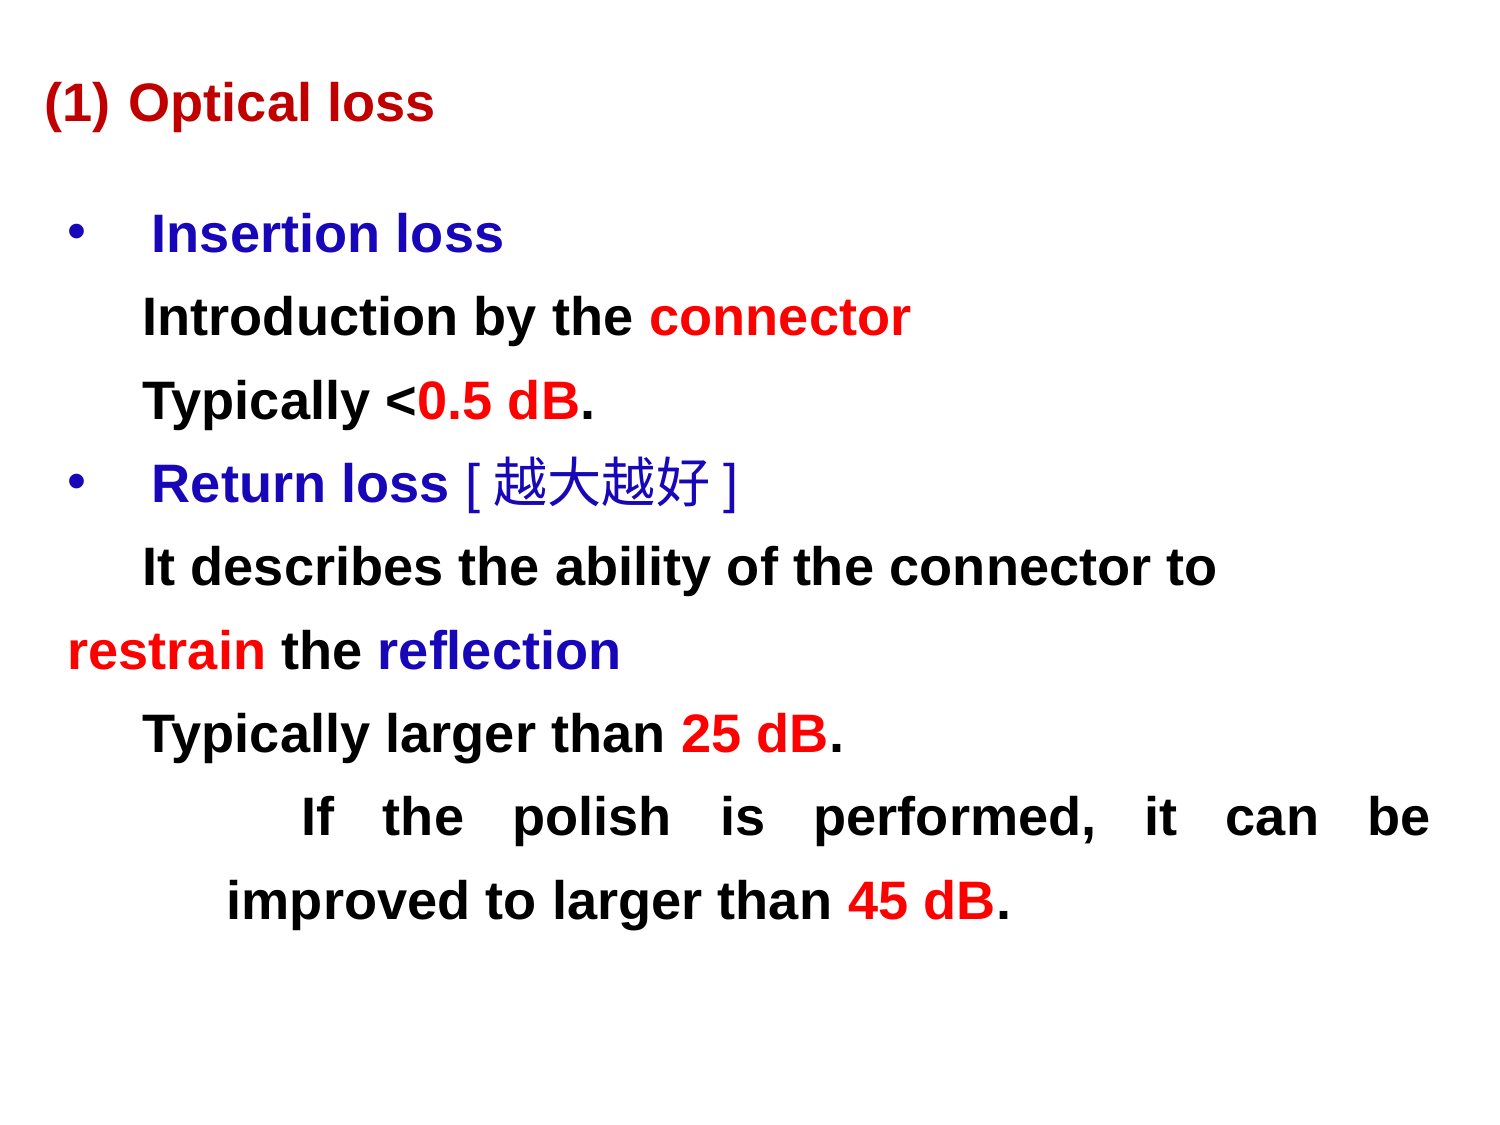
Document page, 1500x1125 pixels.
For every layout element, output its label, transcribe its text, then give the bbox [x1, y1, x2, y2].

text_box Insertion loss Introduction by the connector Typically <0.5 dB. Return loss [越大越好] It describes the ability of the connector to restrain the reflection Typically larger than 25 dB. If the polish is performed, it can be improved to larger than 45 dB. [52, 172, 1448, 1021]
text_box Optical loss [29, 41, 1307, 140]
